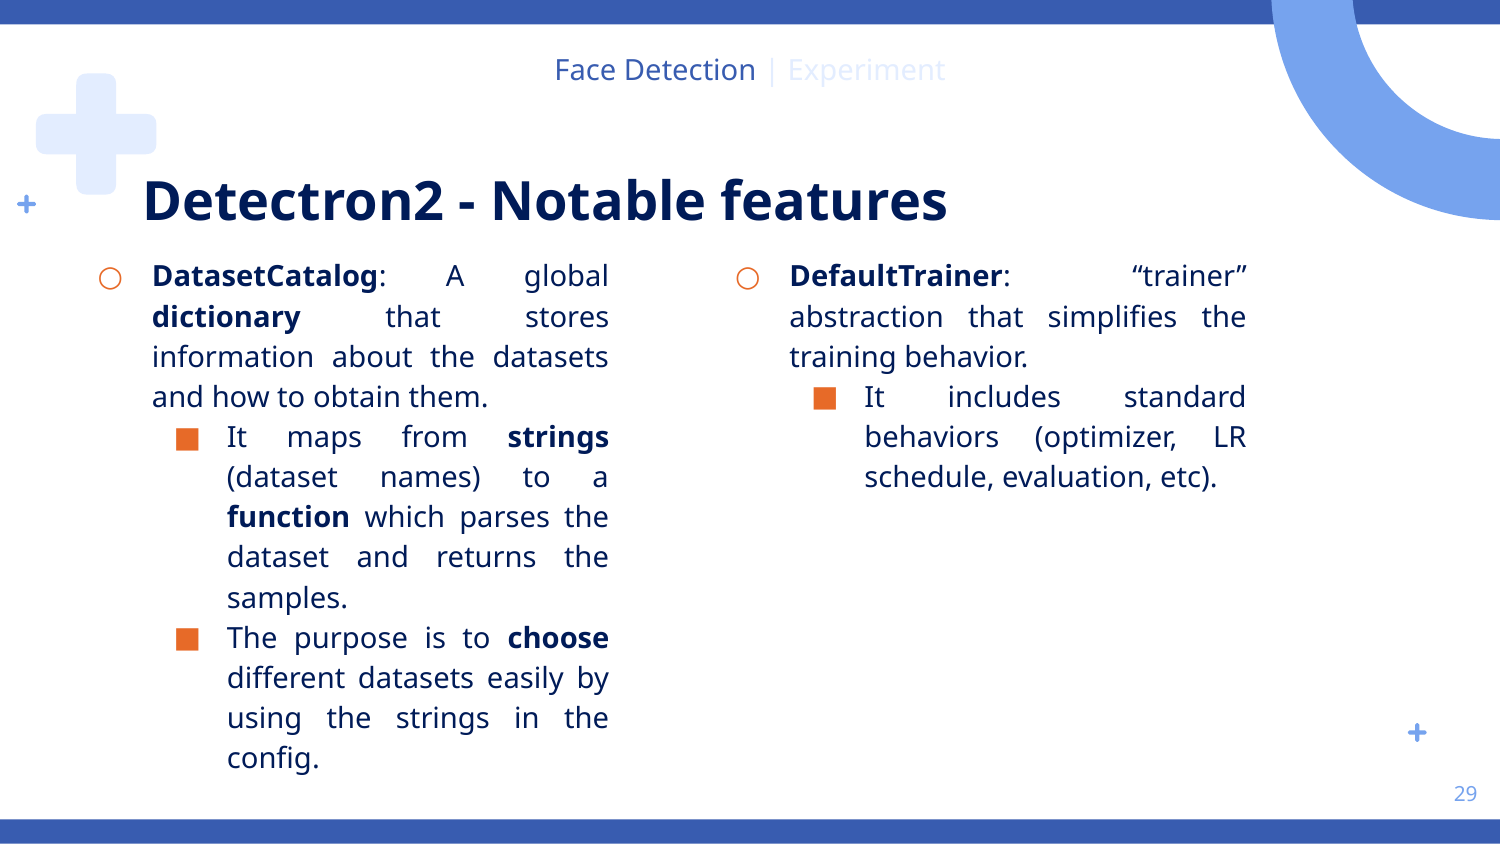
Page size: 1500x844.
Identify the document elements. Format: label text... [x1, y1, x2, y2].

title 29 [1433, 765, 1498, 821]
text_box DefaultTrainer: “trainer” abstraction that simplifies the training behavior. It includes standard behaviors (optimizer, LR schedule, evaluation, etc). [624, 237, 1262, 509]
subtitle DatasetCatalog: A global dictionary that stores information about the datasets and how to obtain them. It maps from strings (dataset names) to a function which parses the dataset and returns the samples. The purpose is to choose different datasets easily by using the strings in the config. [0, 237, 625, 678]
subtitle Face Detection | Experiment [0, 31, 1500, 93]
title Detectron2 - Notable features [127, 151, 1062, 237]
